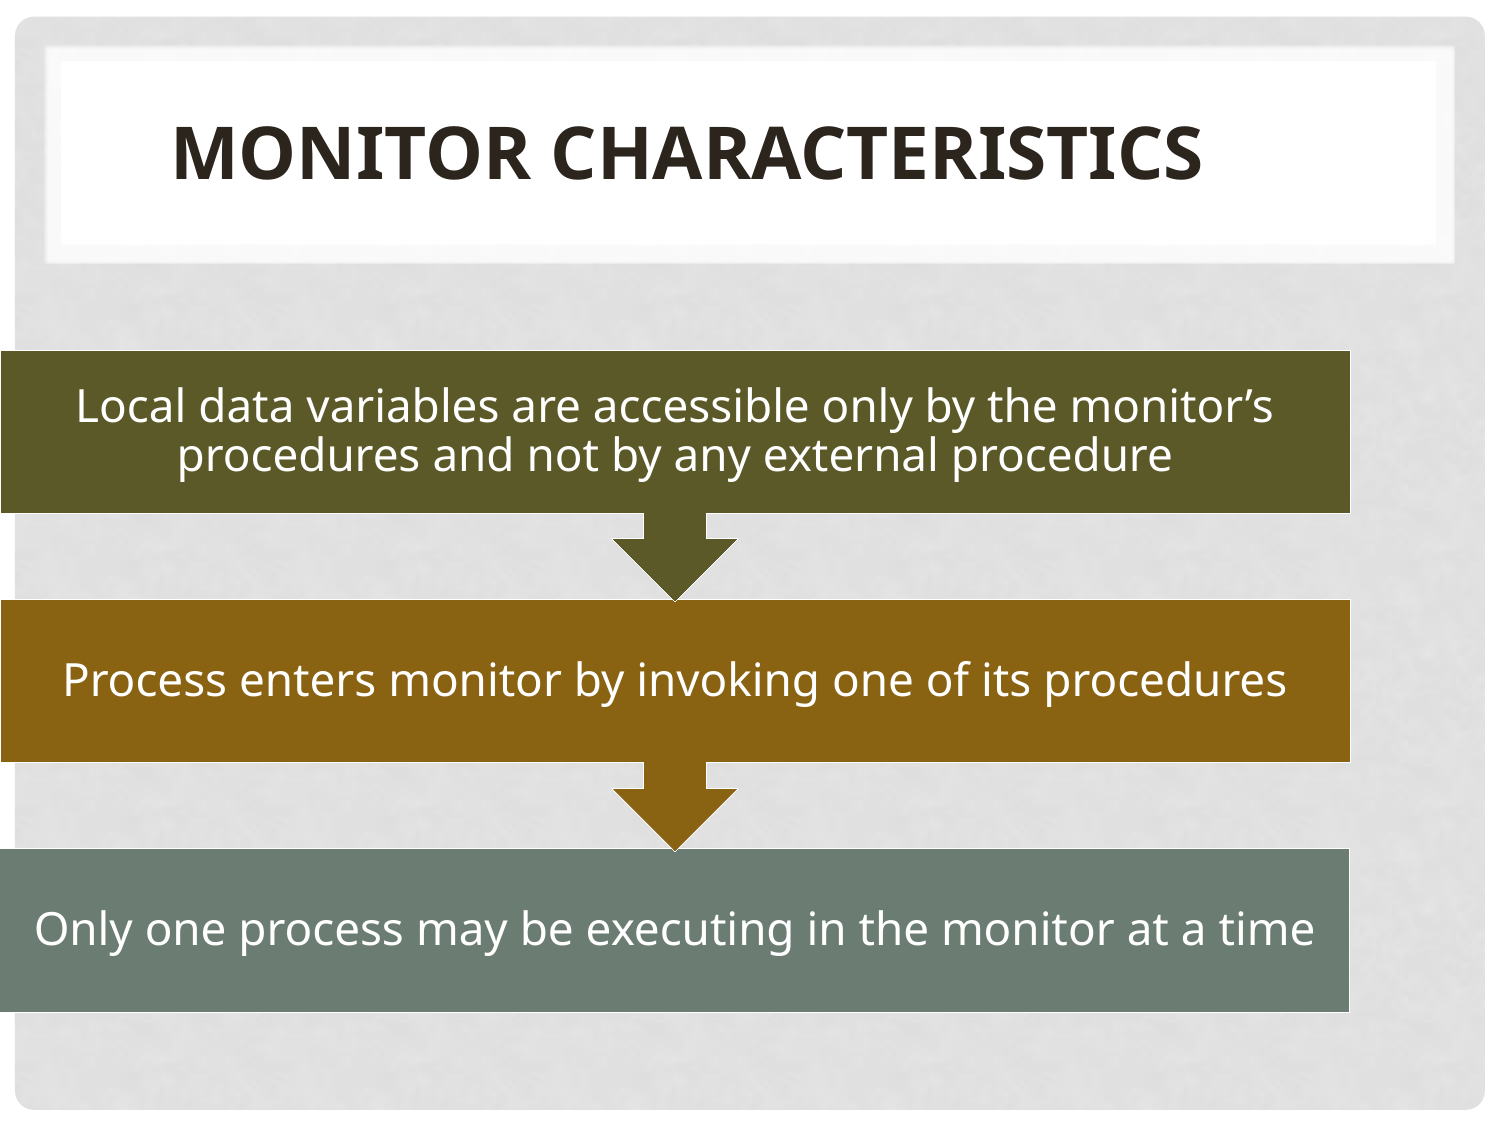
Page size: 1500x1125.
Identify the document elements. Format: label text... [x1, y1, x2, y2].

title Monitor Characteristics [24, 50, 1350, 250]
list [0, 349, 1351, 1013]
